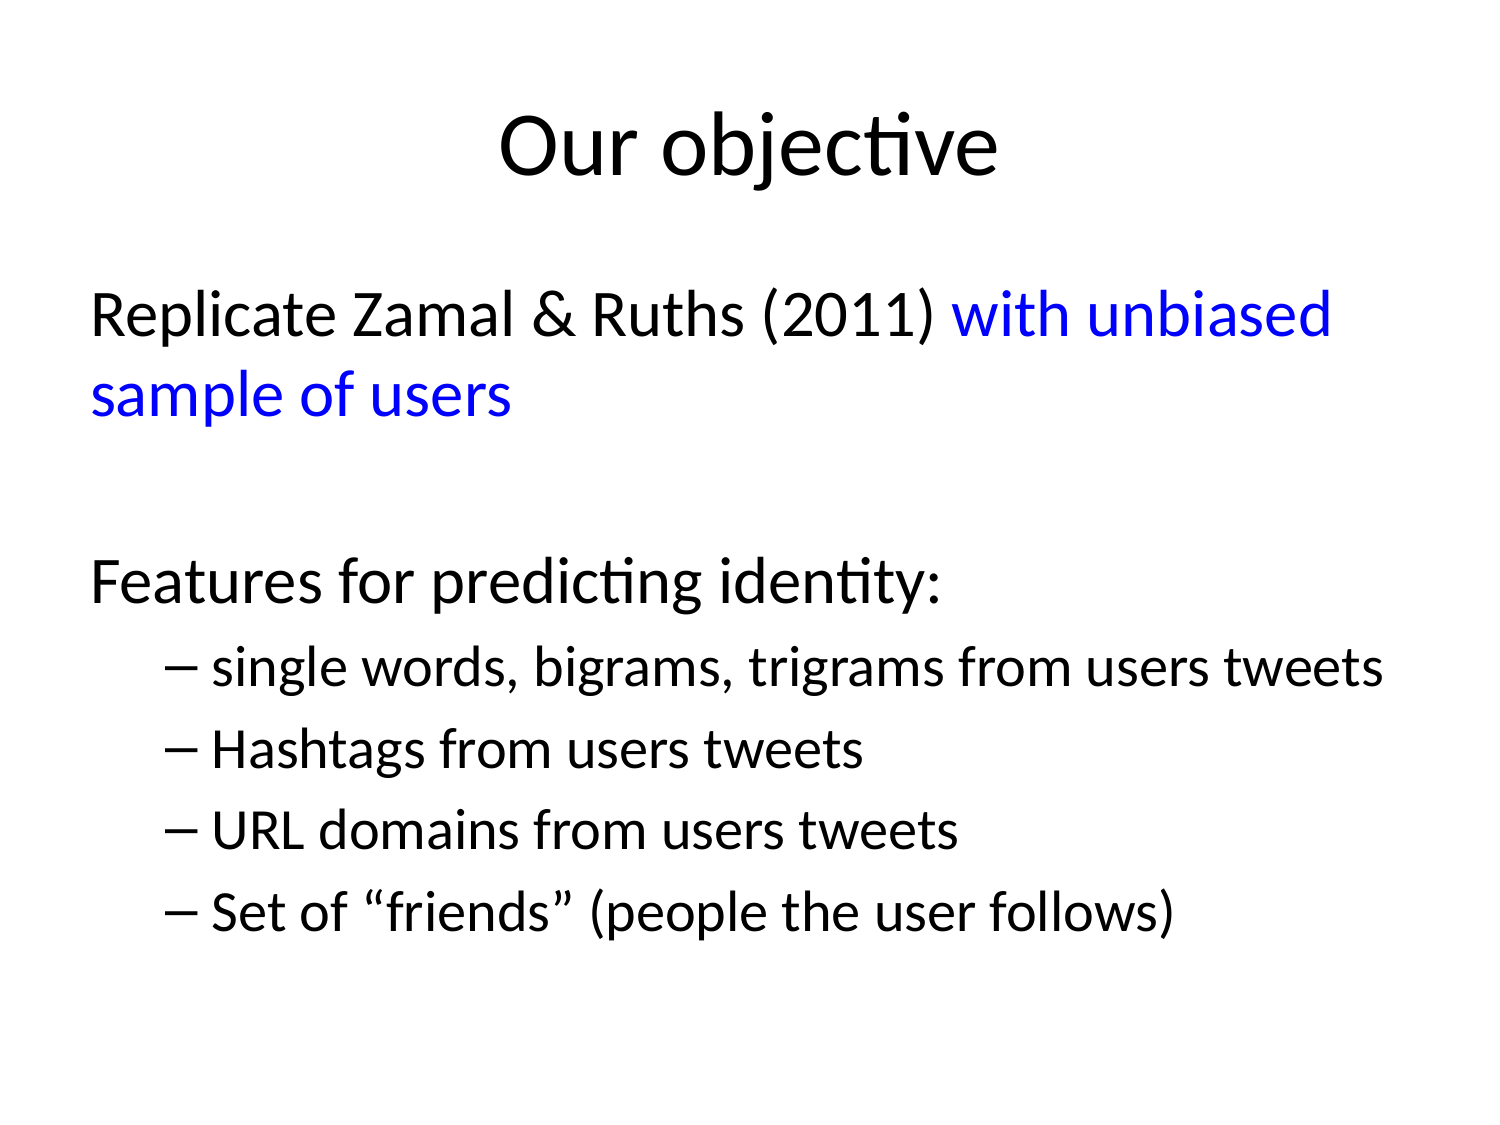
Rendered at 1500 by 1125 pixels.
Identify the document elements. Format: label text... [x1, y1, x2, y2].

list Replicate Zamal & Ruths (2011) with unbiased sample of users Features for predicting identity: single words, bigrams, trigrams from users tweets Hashtags from users tweets URL domains from users tweets Set of “friends” (people the user follows) [75, 262, 1425, 1005]
title Our objective [75, 45, 1425, 233]
